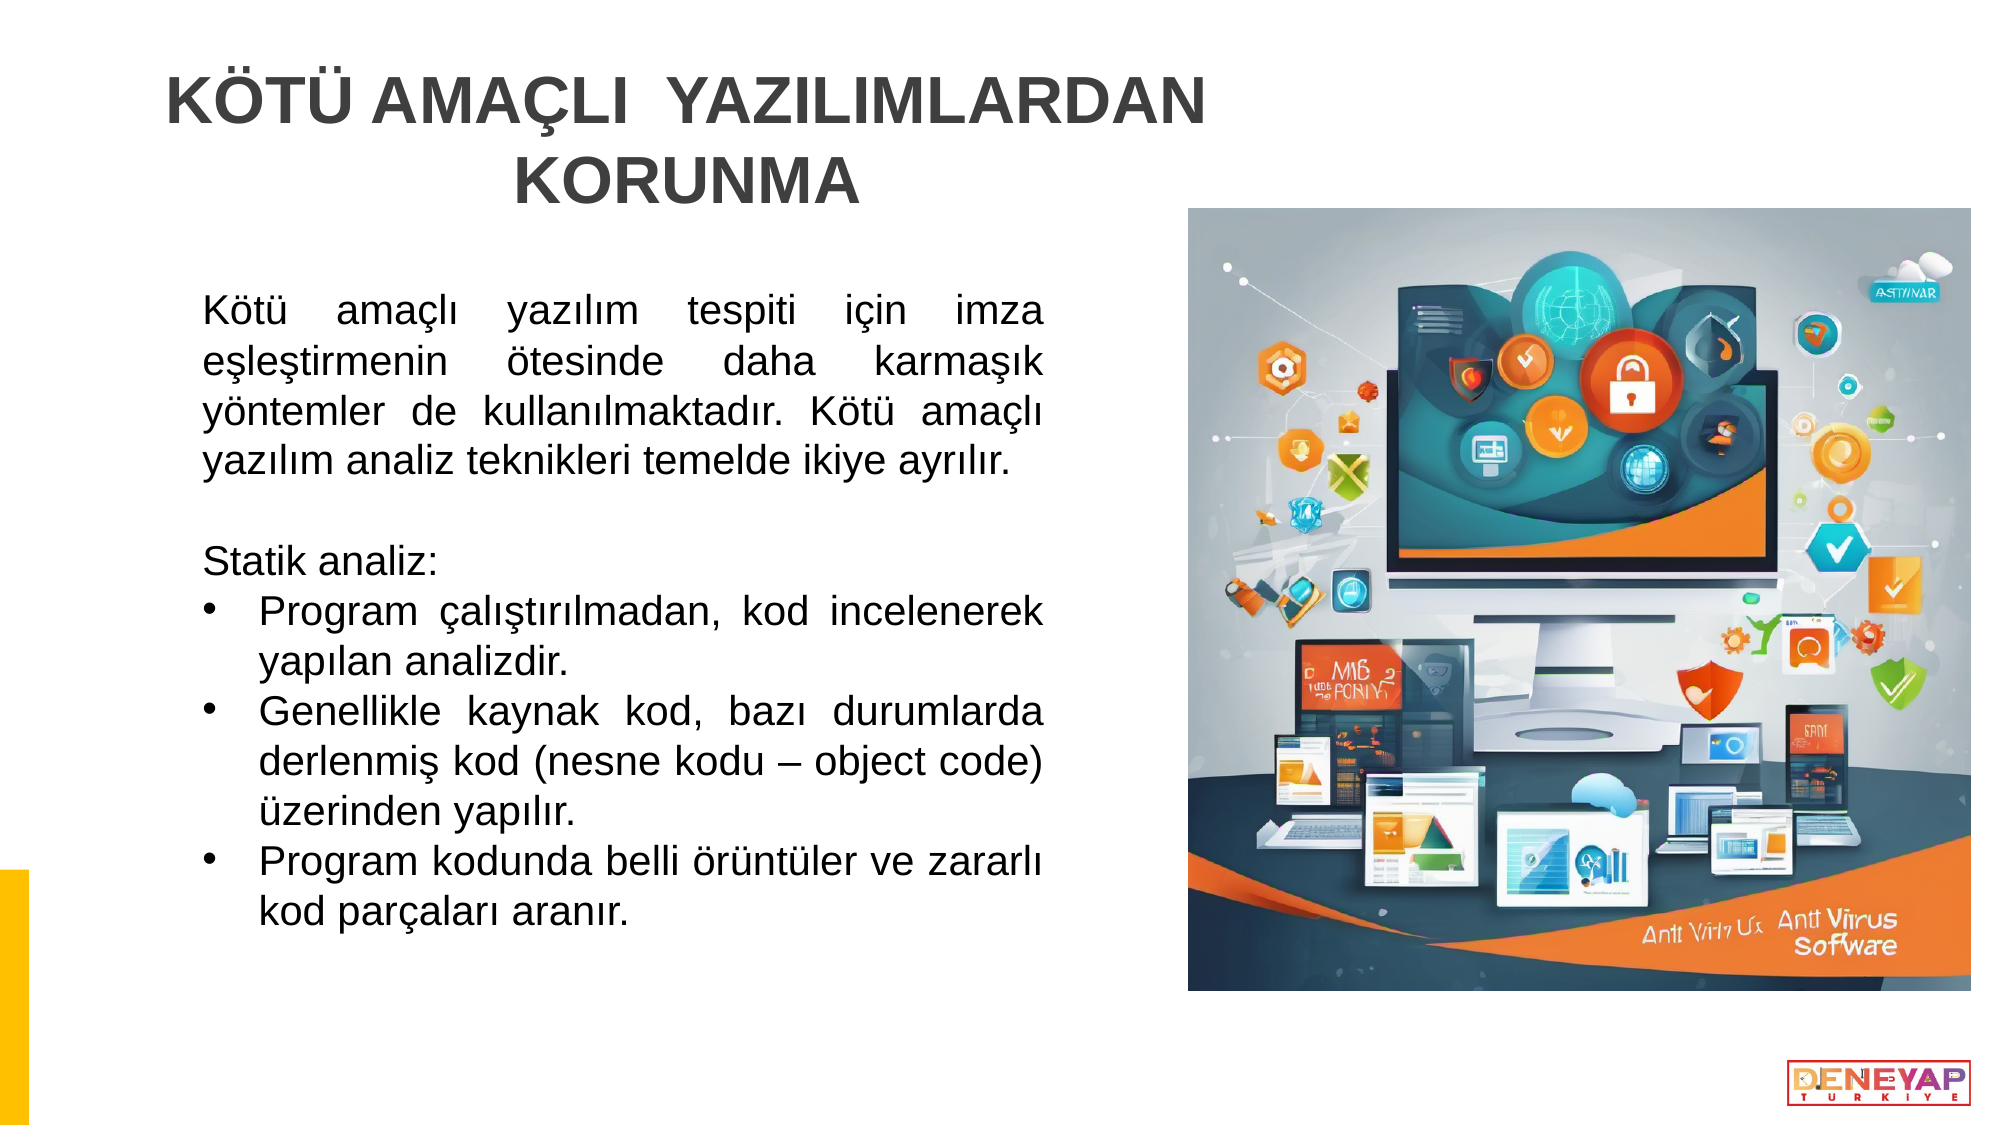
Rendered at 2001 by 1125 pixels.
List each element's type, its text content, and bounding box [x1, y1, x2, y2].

picture [1787, 1059, 1971, 1106]
text_box [0, 869, 29, 1125]
text_box Kötü amaçlı yazılım tespiti için imza eşleştirmenin ötesinde daha karmaşık yöntemler de kullanılmaktadır. Kötü amaçlı yazılım analiz teknikleri temelde ikiye ayrılır. Statik analiz: Program çalıştırılmadan, kod incelenerek yapılan analizdir. Genellikle kaynak kod, bazı durumlarda derlenmiş kod (nesne kodu – object code) üzerinden yapılır. Program kodunda belli örüntüler ve zararlı kod parçaları aranır. [187, 275, 1059, 941]
picture [1187, 208, 1971, 992]
text_box KÖTÜ AMAÇLI YAZILIMLARDAN KORUNMA [0, 49, 1375, 225]
